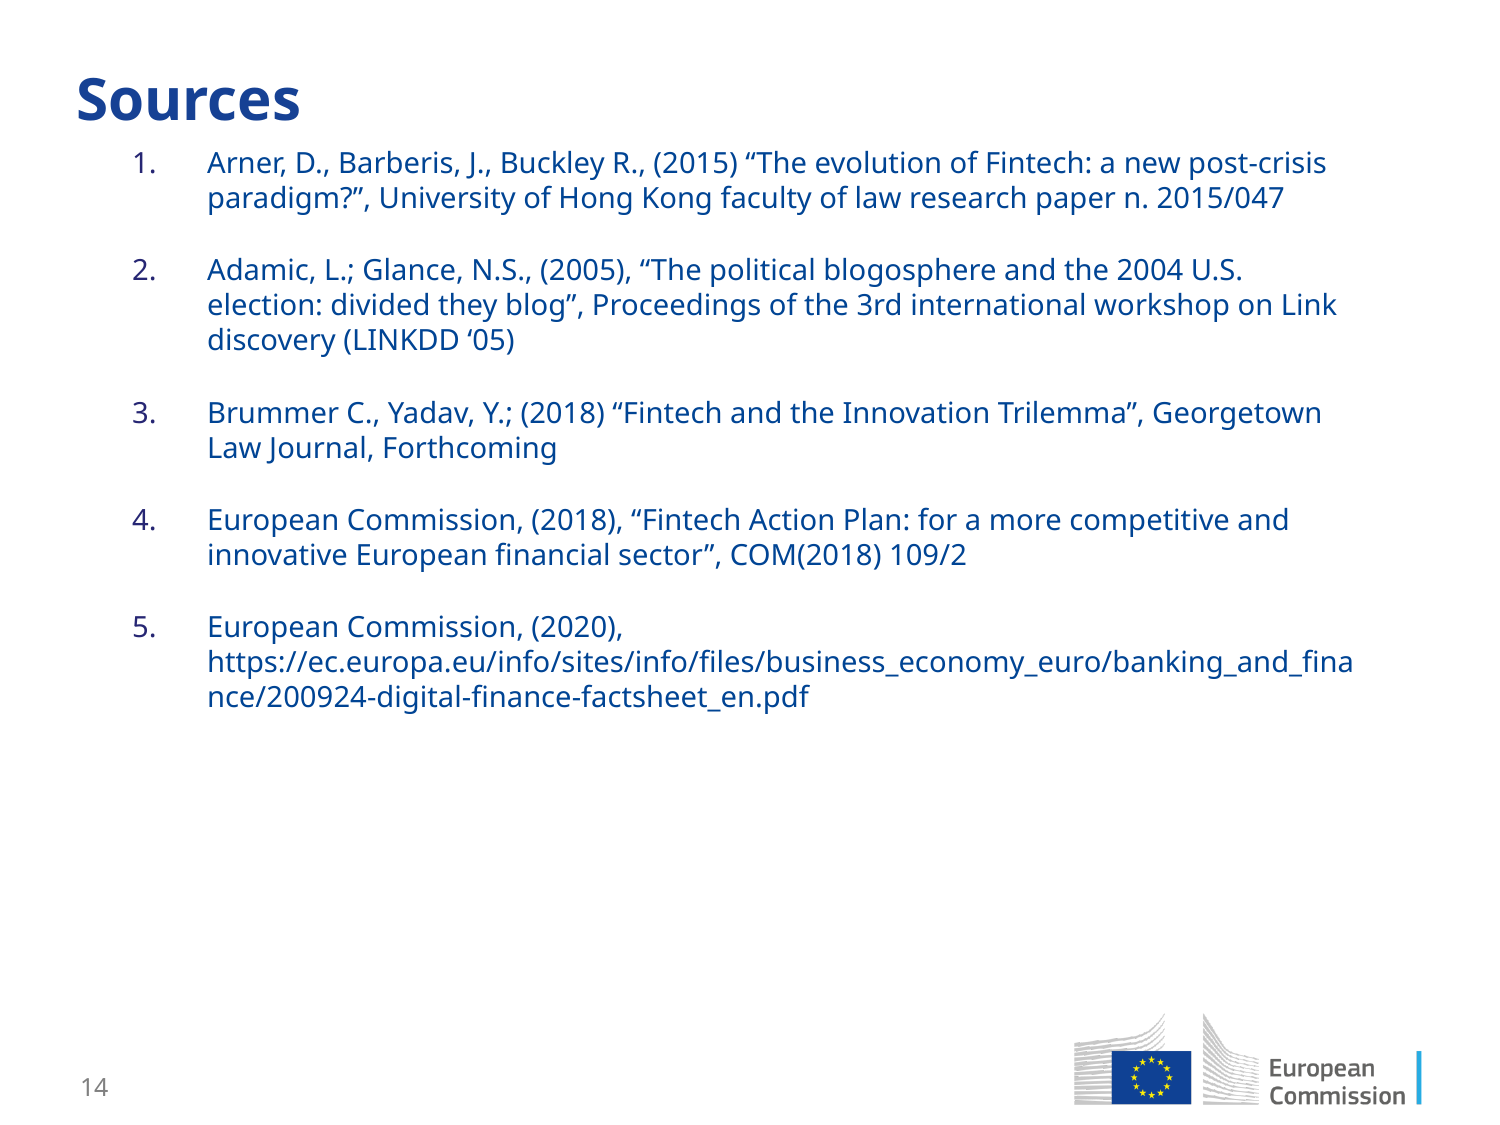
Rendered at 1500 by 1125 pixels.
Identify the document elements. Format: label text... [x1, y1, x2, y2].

picture [1045, 999, 1450, 1118]
title Sources [76, 54, 1424, 162]
text_box Arner, D., Barberis, J., Buckley R., (2015) “The evolution of Fintech: a new post-crisis paradigm?”, University of Hong Kong faculty of law research paper n. 2015/047 Adamic, L.; Glance, N.S., (2005), “The political blogosphere and the 2004 U.S. election: divided they blog”, Proceedings of the 3rd international workshop on Link discovery (LINKDD ‘05) Brummer C., Yadav, Y.; (2018) “Fintech and the Innovation Trilemma”, Georgetown Law Journal, Forthcoming European Commission, (2018), “Fintech Action Plan: for a more competitive and innovative European financial sector”, COM(2018) 109/2 European Commission, (2020), https://ec.europa.eu/info/sites/info/files/business_economy_euro/banking_and_finance/200924-digital-finance-factsheet_en.pdf [117, 136, 1383, 997]
